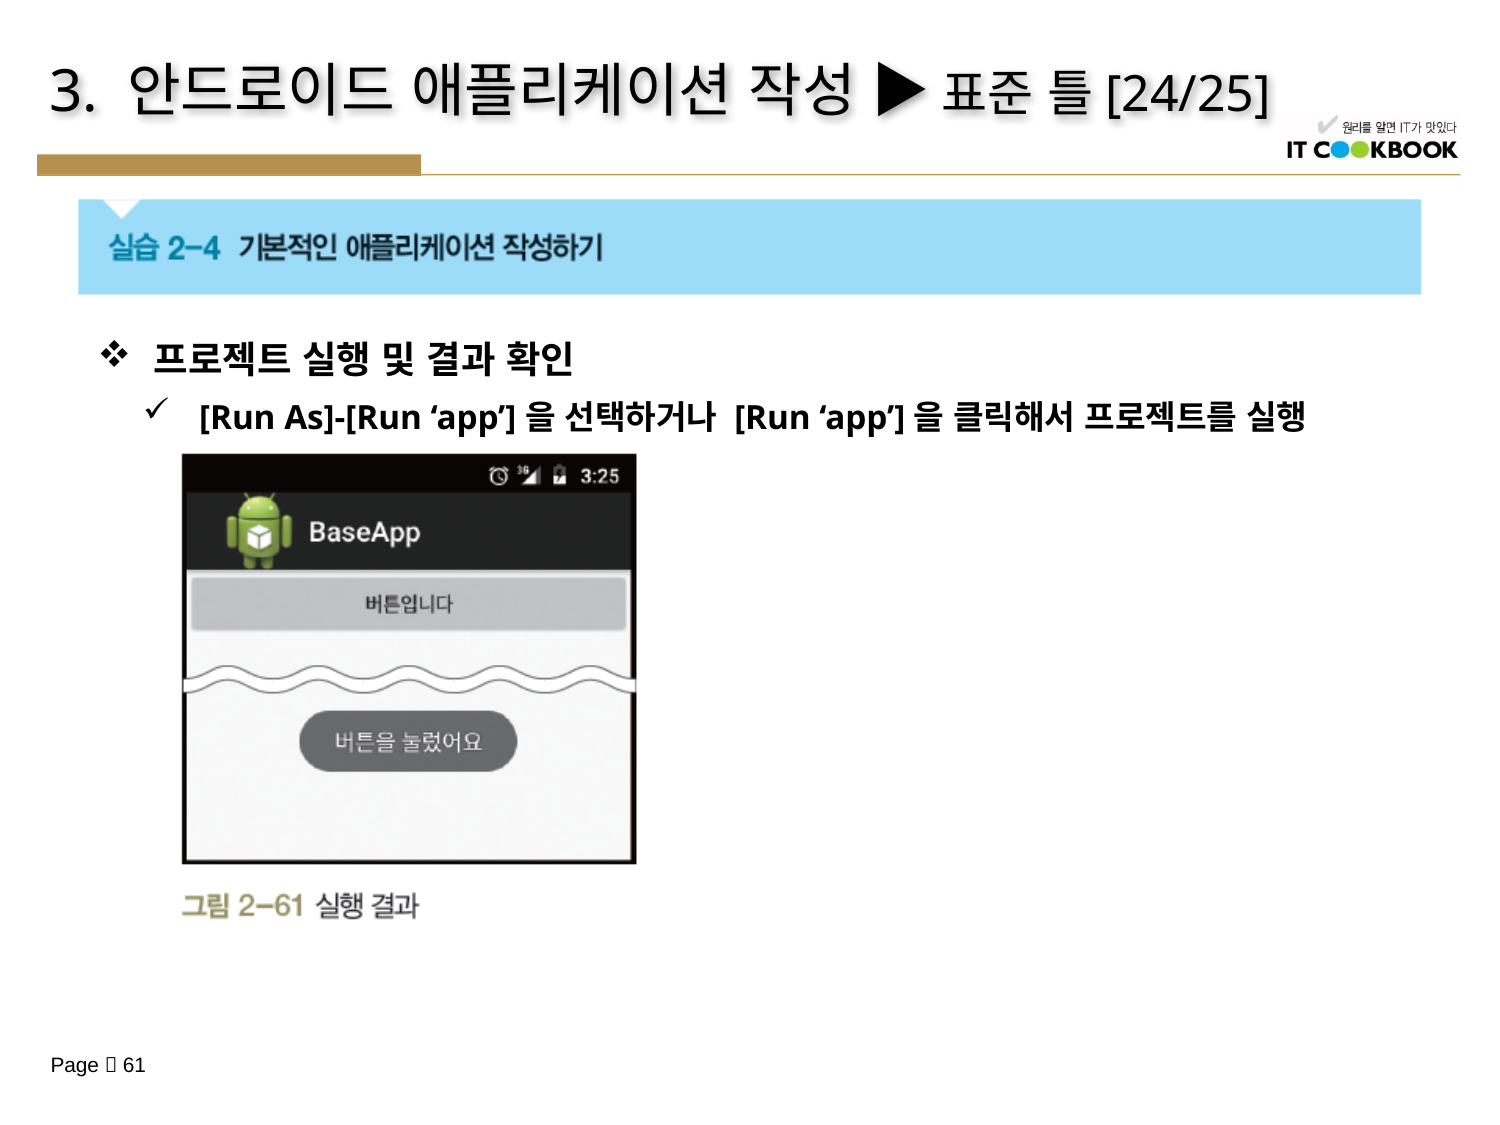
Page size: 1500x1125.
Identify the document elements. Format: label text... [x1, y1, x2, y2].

list 프로젝트 실행 및 결과 확인 [Run As]-[Run ‘app’]을 선택하거나 [Run ‘app’]을 클릭해서 프로젝트를 실행 [54, 335, 1500, 1051]
title 3. 안드로이드 애플리케이션 작성 ▶ 표준 틀[24/25] [48, 53, 1448, 161]
picture [176, 451, 643, 935]
picture [1448, 112, 1461, 160]
picture [77, 198, 1423, 298]
